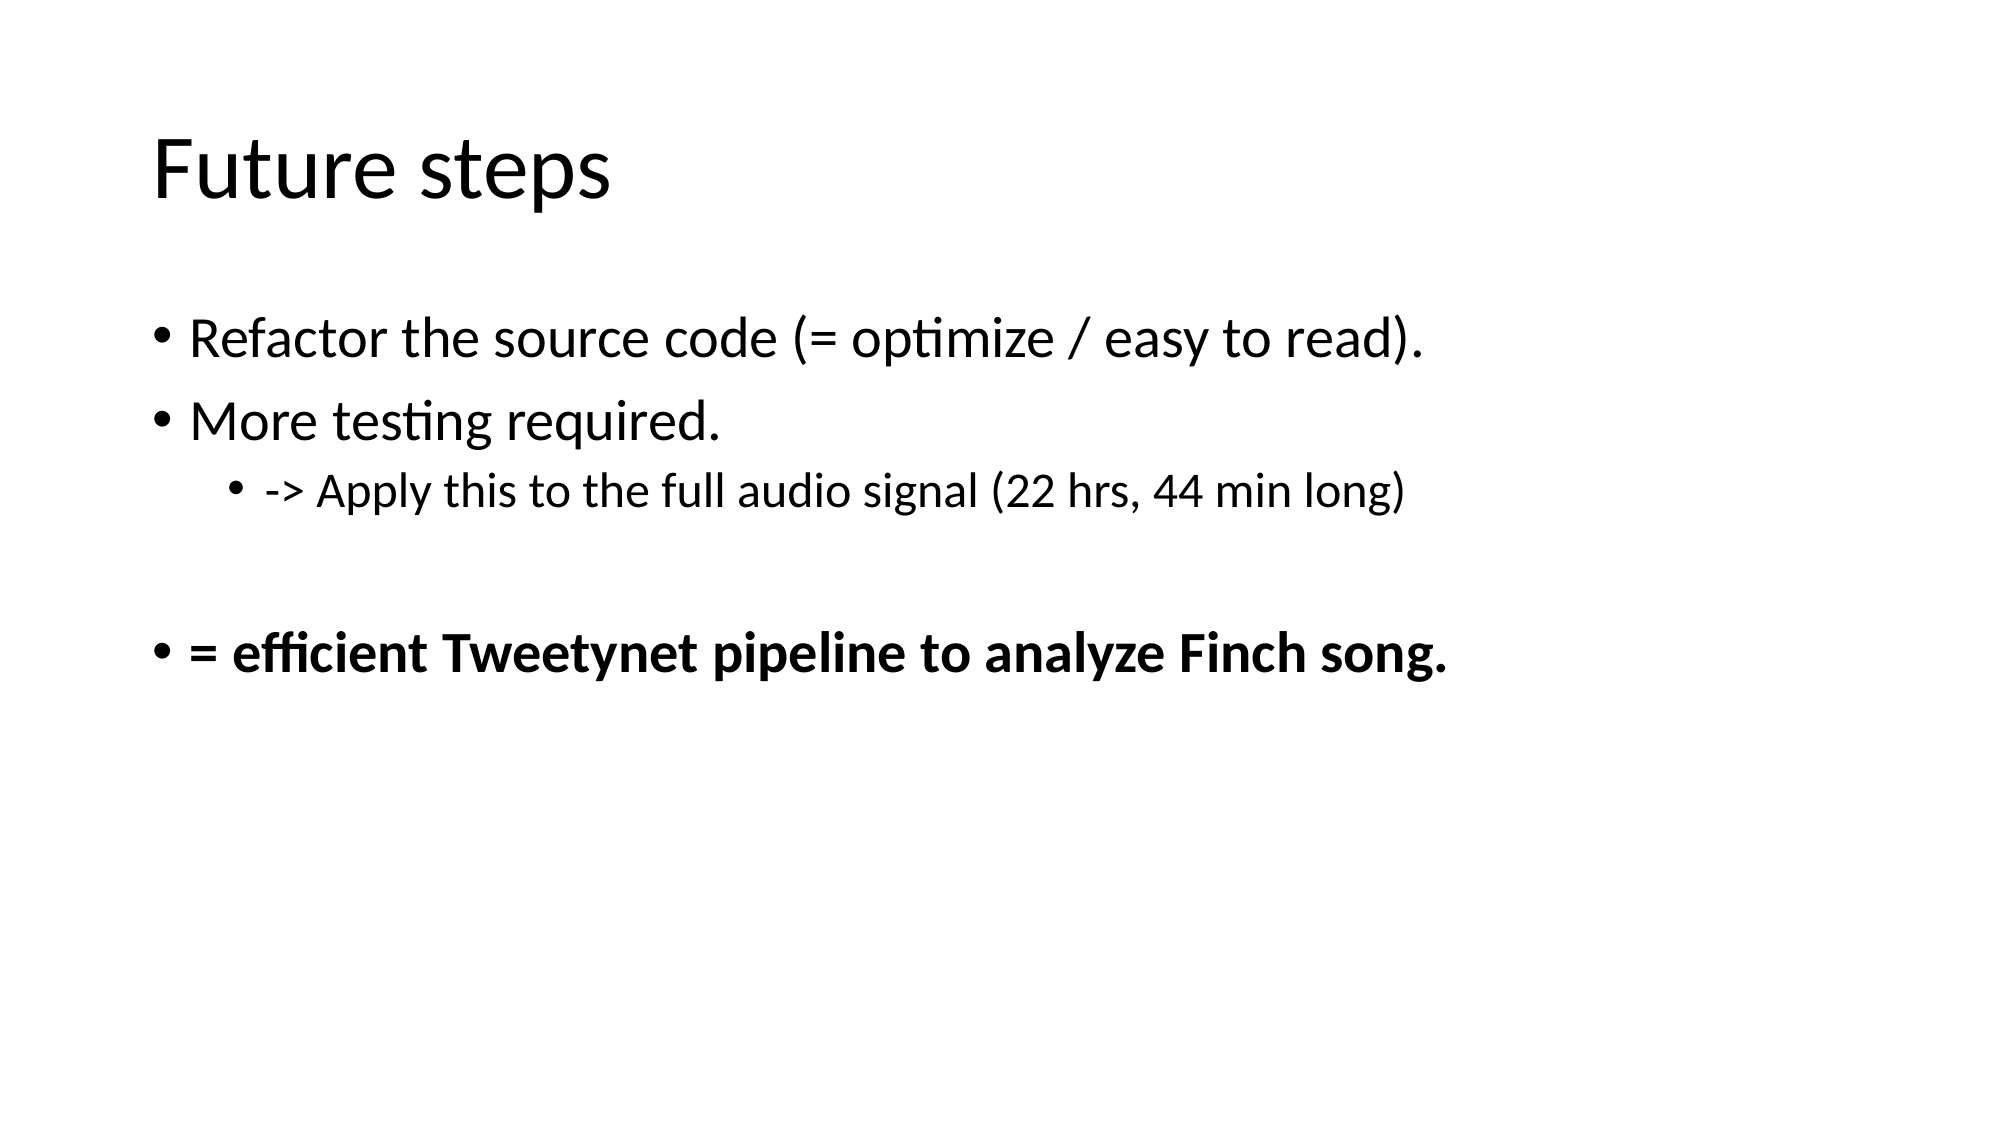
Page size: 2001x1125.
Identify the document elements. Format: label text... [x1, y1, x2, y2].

list Refactor the source code (= optimize / easy to read). More testing required. -> Apply this to the full audio signal (22 hrs, 44 min long) = efficient Tweetynet pipeline to analyze Finch song. [137, 299, 1863, 1014]
title Future steps [137, 59, 1863, 278]
